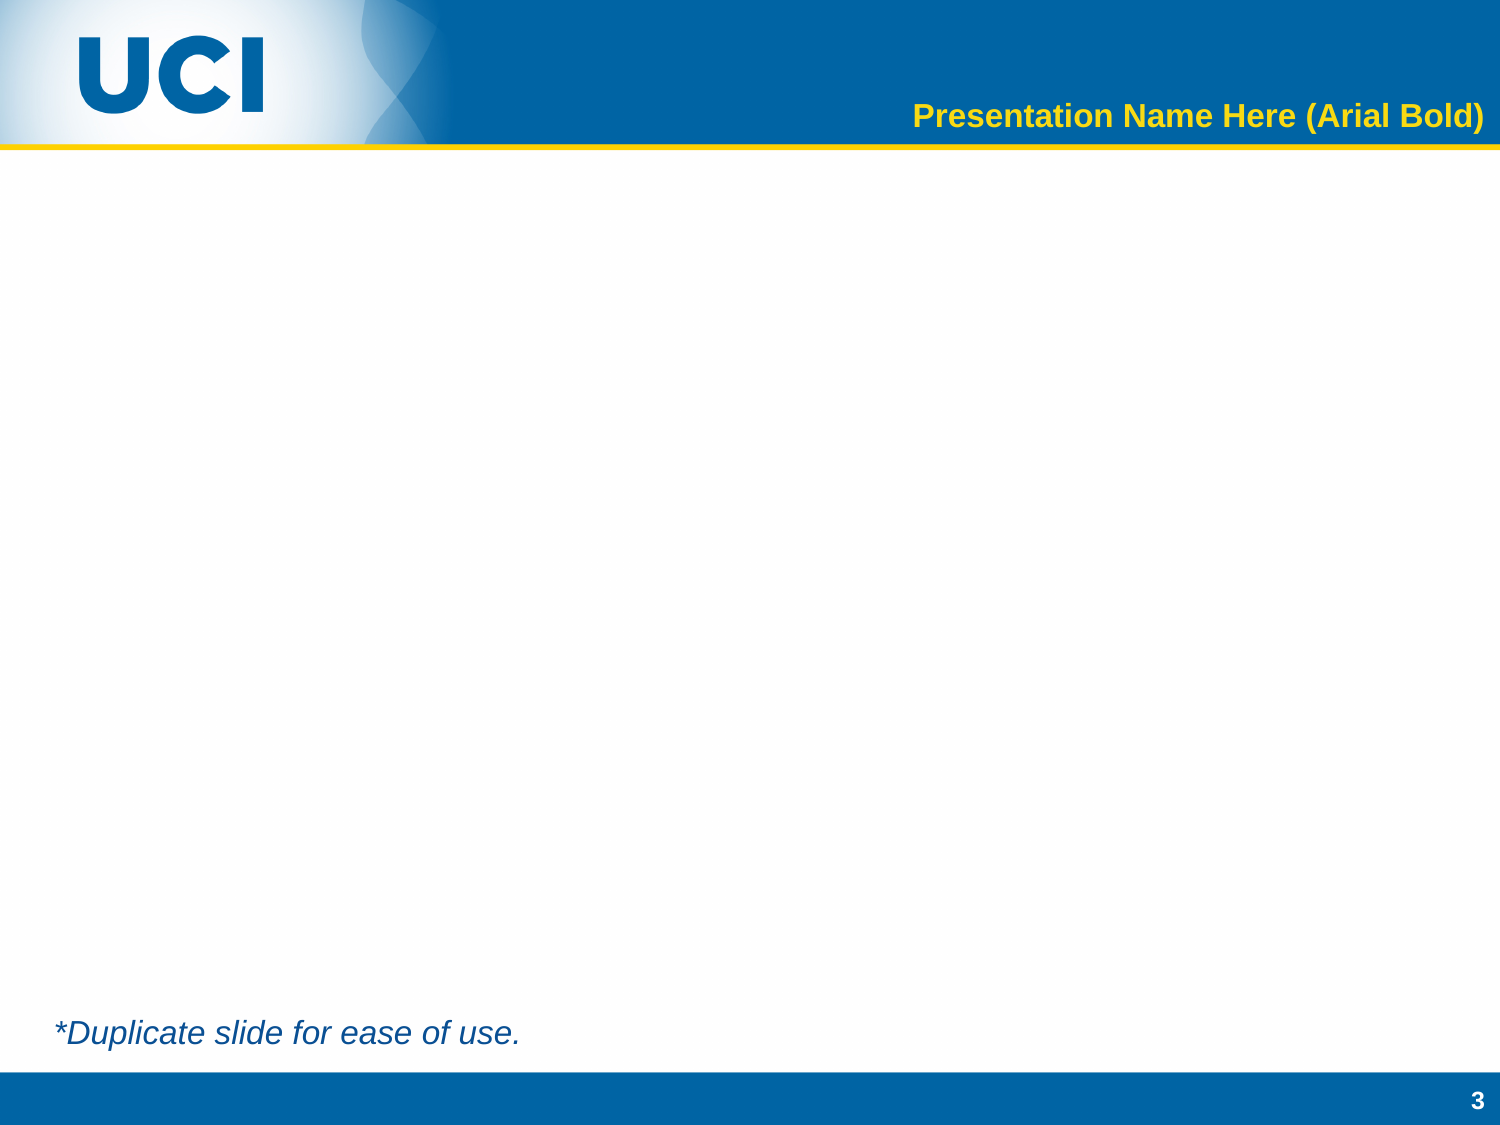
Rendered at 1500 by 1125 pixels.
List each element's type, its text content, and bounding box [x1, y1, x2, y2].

text_box Presentation Name Here (Arial Bold) [849, 87, 1500, 142]
picture [0, 0, 1500, 1125]
text_box *Duplicate slide for ease of use. [38, 1004, 753, 1060]
slide_number 3 [1149, 1069, 1500, 1125]
